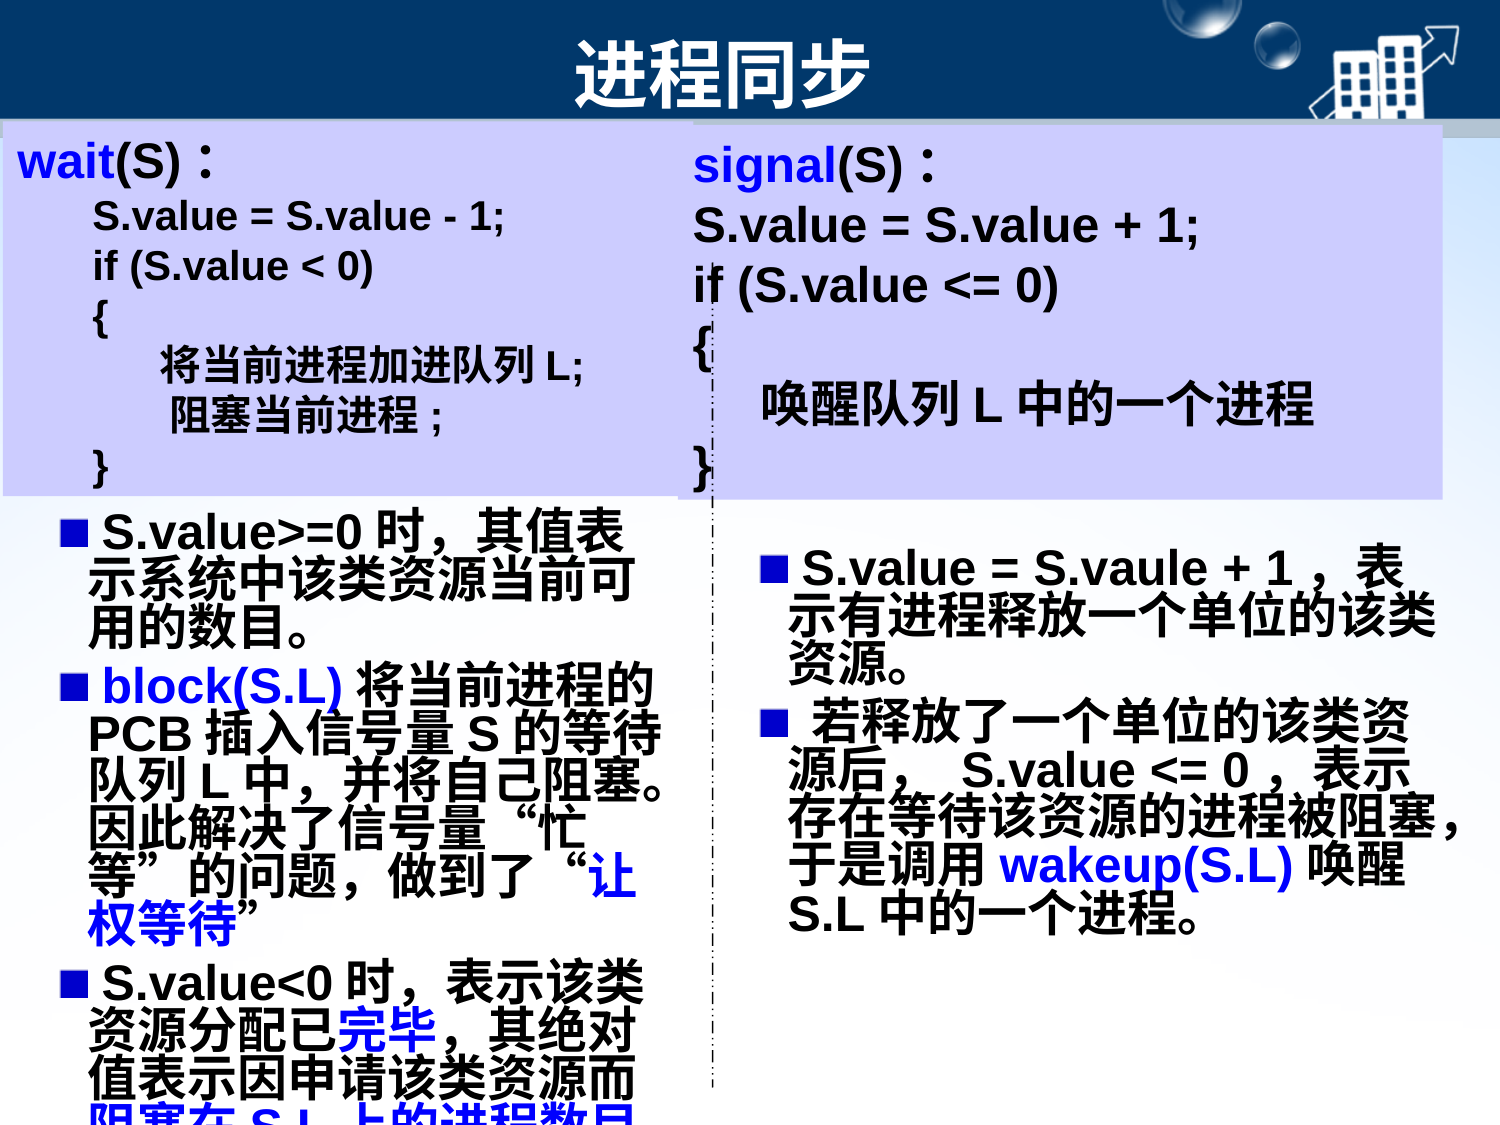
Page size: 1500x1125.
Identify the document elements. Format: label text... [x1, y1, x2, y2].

text_box S.value = S.vaule + 1，表示有进程释放一个单位的该类资源。 若释放了一个单位的该类资源后， S.value <= 0，表示存在等待该资源的进程被阻塞，于是调用wakeup(S.L)唤醒S.L中的一个进程。 [737, 539, 1463, 948]
picture [52, 665, 88, 701]
text_box signal(S)： S.value = S.value + 1; if (S.value <= 0) { 唤醒队列L中的一个进程 } [677, 124, 1443, 500]
picture [52, 511, 88, 547]
text_box S.value>=0时，其值表示系统中该类资源当前可用的数目。 block(S.L)将当前进程的PCB插入信号量S的等待队列L中，并将自己阻塞。因此解决了信号量“忙等”的问题，做到了“让权等待” S.value<0时，表示该类资源分配已完毕，其绝对值表示因申请该类资源而阻塞在S.L上的进程数目。 [37, 503, 688, 1125]
text_box wait(S)： S.value = S.value - 1; if (S.value < 0) { 将当前进程加进队列L; 阻塞当前进程; } [2, 121, 694, 497]
picture [0, 0, 1500, 1125]
text_box 进程同步 [74, 45, 1338, 100]
picture [52, 962, 88, 998]
